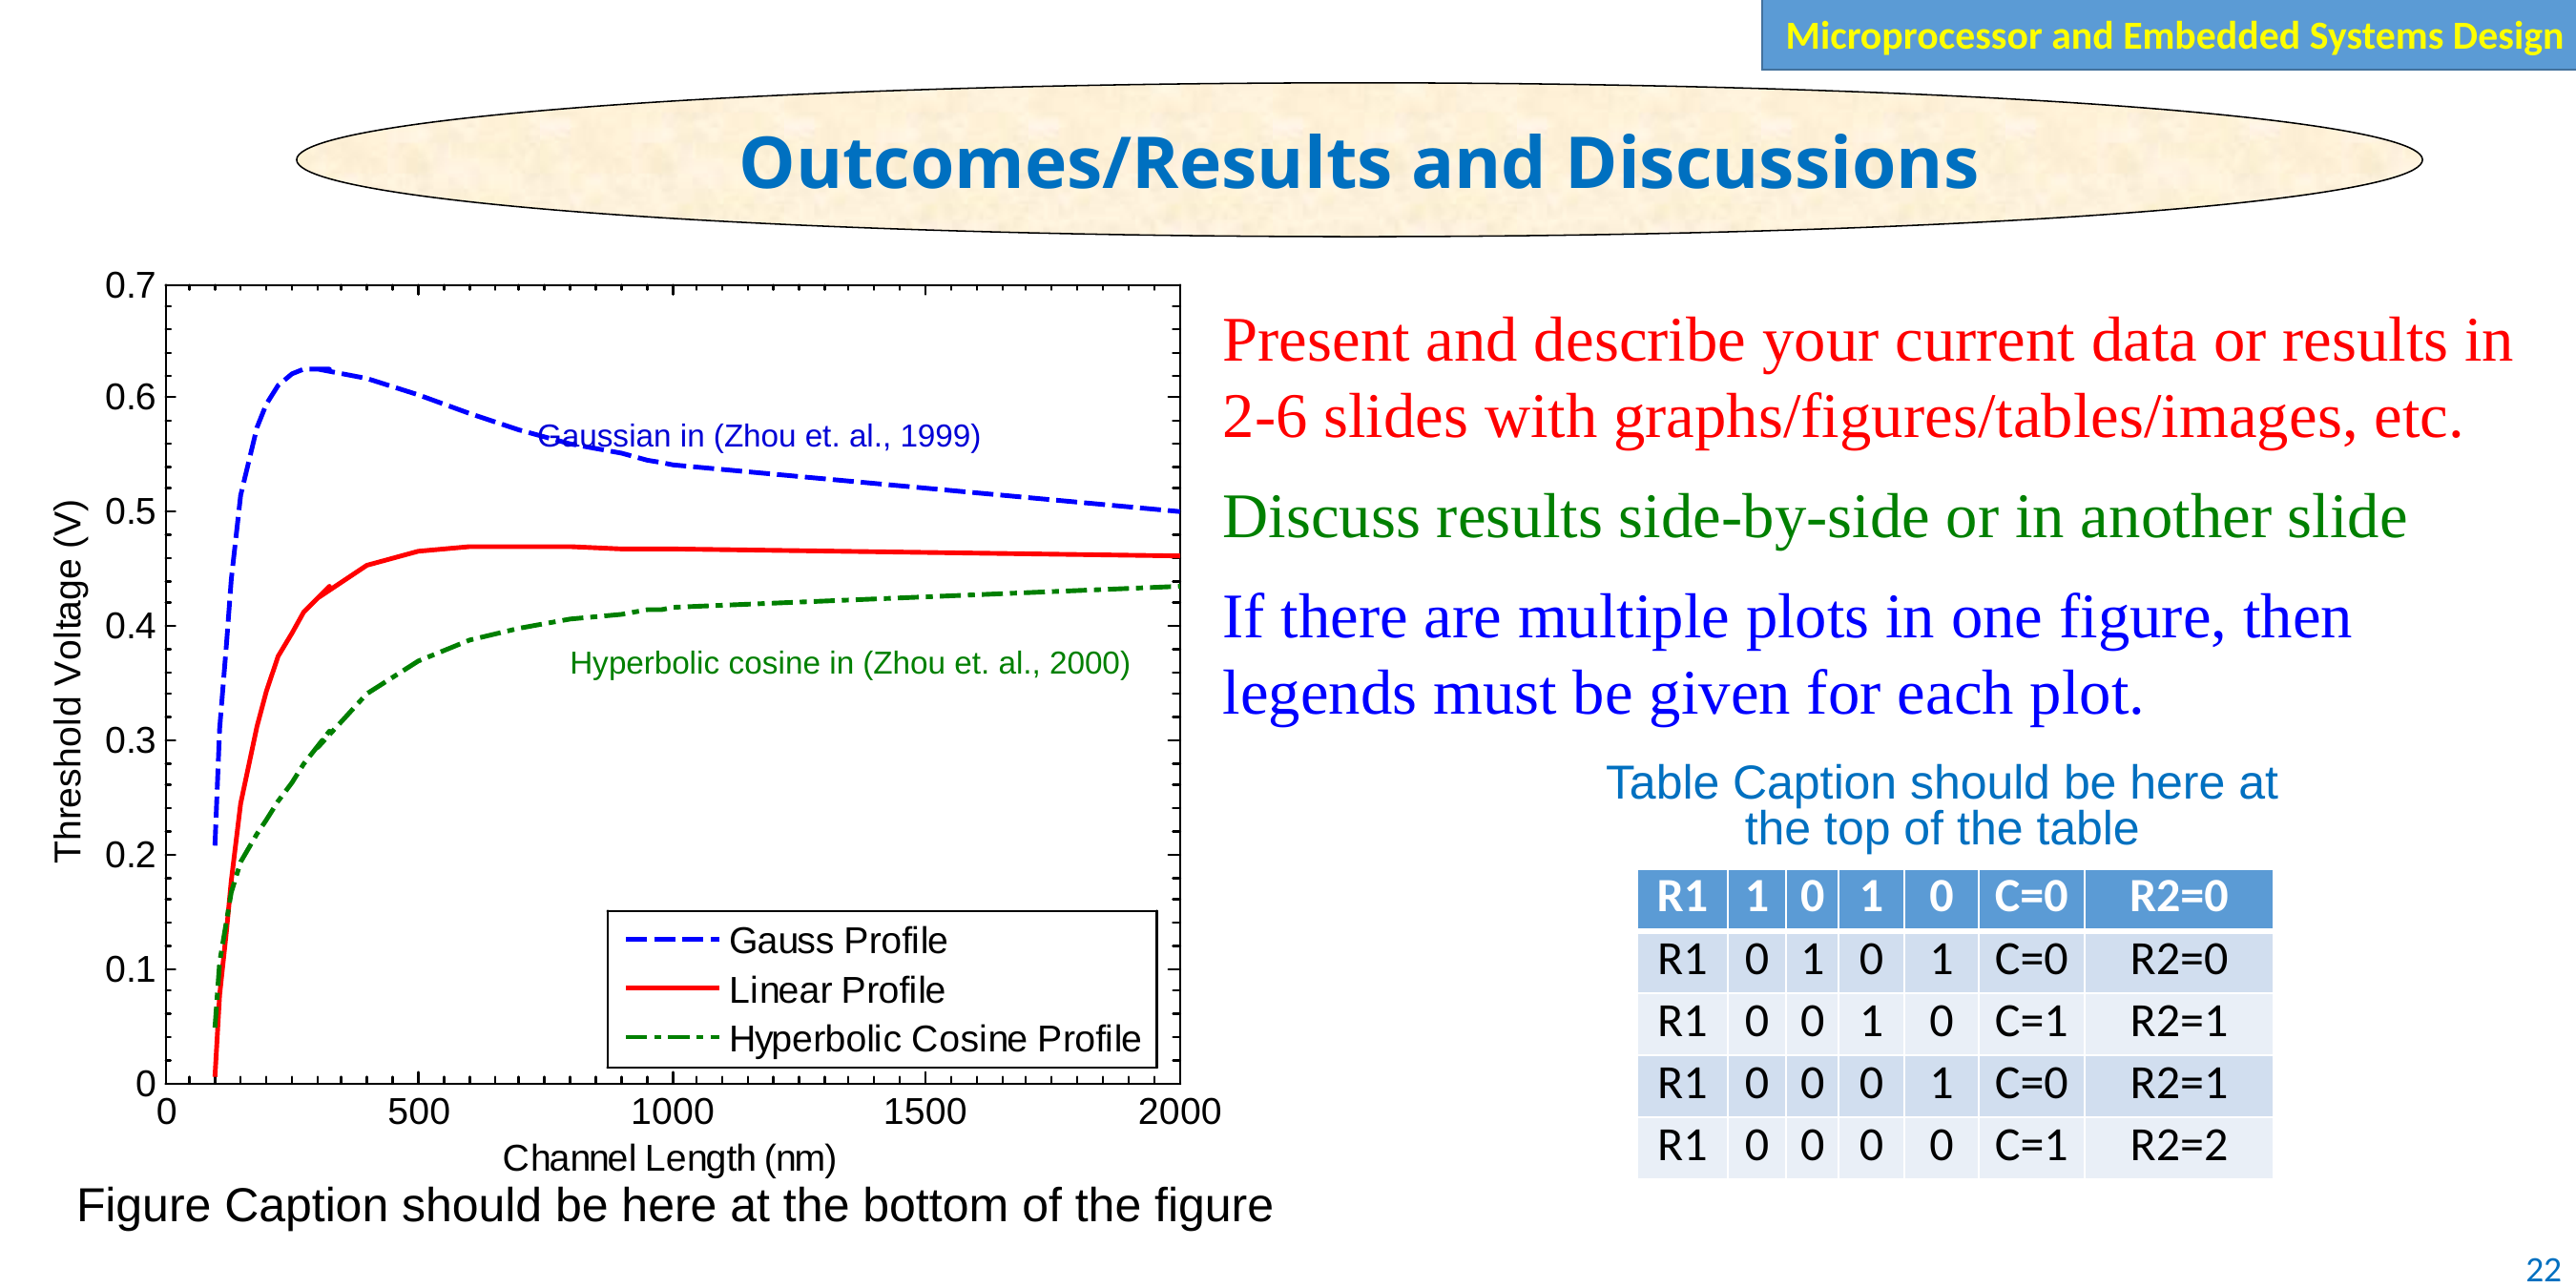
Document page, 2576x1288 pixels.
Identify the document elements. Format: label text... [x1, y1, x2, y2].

table_header R1 [1638, 870, 1727, 928]
table_cell 0 [1729, 994, 1785, 1054]
table_cell 0 [1787, 994, 1838, 1054]
table_cell C=1 [1980, 1118, 2084, 1178]
slide_number 22 [2369, 1239, 2576, 1285]
table_cell C=1 [1980, 994, 2084, 1054]
table_cell 0 [1905, 1118, 1978, 1178]
table_cell R2=1 [2086, 994, 2273, 1054]
table_header 1 [1839, 870, 1903, 928]
picture [42, 255, 1226, 1180]
table_cell 0 [1905, 994, 1978, 1054]
table_cell 0 [1729, 1118, 1785, 1178]
table_cell 1 [1905, 934, 1978, 992]
table_header C=0 [1980, 870, 2084, 928]
table_cell 1 [1787, 934, 1838, 992]
table_header 0 [1905, 870, 1978, 928]
table_cell 0 [1839, 1118, 1903, 1178]
table_cell R2=2 [2086, 1118, 2273, 1178]
table_cell R1 [1638, 994, 1727, 1054]
table_cell C=0 [1980, 1056, 2084, 1116]
table_header R2=0 [2086, 870, 2273, 928]
table_cell 0 [1729, 934, 1785, 992]
table_cell 0 [1787, 1056, 1838, 1116]
text_box Outcomes/Results and Discussions [296, 82, 2423, 238]
table_cell C=0 [1980, 934, 2084, 992]
table_cell 0 [1839, 934, 1903, 992]
table_cell R2=0 [2086, 934, 2273, 992]
table_cell 0 [1839, 1056, 1903, 1116]
table_cell R1 [1638, 1118, 1727, 1178]
text_box Table Caption should be here at the top of the table [1587, 755, 2298, 870]
table_cell R2=1 [2086, 1056, 2273, 1116]
table_cell 0 [1787, 1118, 1838, 1178]
text_box Figure Caption should be here at the bottom of the figure [34, 1177, 1317, 1250]
table_cell 1 [1839, 994, 1903, 1054]
table_header 1 [1729, 870, 1785, 928]
text_box Present and describe your current data or results in 2-6 slides with graphs/figures/tables/images, etc. Discuss results side-by-side or in another slide If there are multiple plots in one figure, then legends must be given for each plot. [1226, 290, 2535, 734]
table_cell R1 [1638, 934, 1727, 992]
table_cell R1 [1638, 1056, 1727, 1116]
table_header 0 [1787, 870, 1838, 928]
table_cell 1 [1905, 1056, 1978, 1116]
table_cell 0 [1729, 1056, 1785, 1116]
